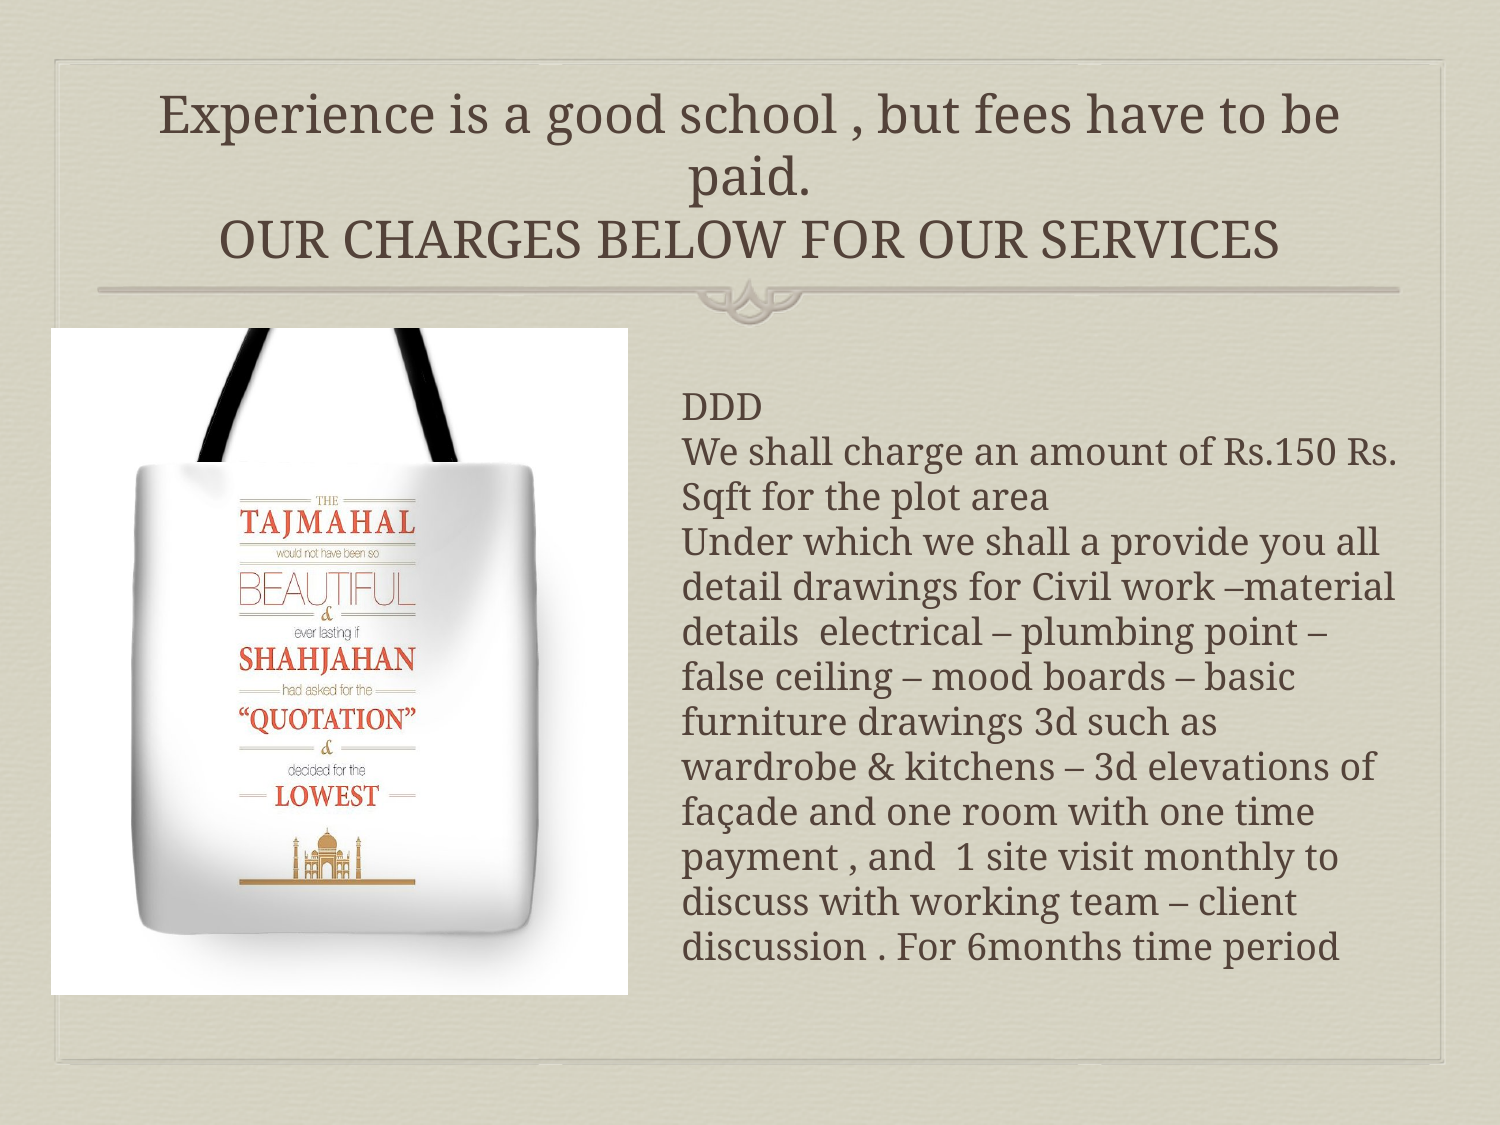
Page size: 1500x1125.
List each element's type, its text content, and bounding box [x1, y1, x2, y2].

picture [0, 0, 1500, 1125]
title Experience is a good school , but fees have to be paid. OUR CHARGES BELOW FOR OUR SERVICES [131, 62, 1369, 288]
text_box DDD We shall charge an amount of Rs.150 Rs. Sqft for the plot area Under which we shall a provide you all detail drawings for Civil work –material details electrical – plumbing point – false ceiling – mood boards – basic furniture drawings 3d such as wardrobe & kitchens – 3d elevations of façade and one room with one time payment , and 1 site visit monthly to discuss with working team – client discussion . For 6months time period [666, 376, 1417, 976]
